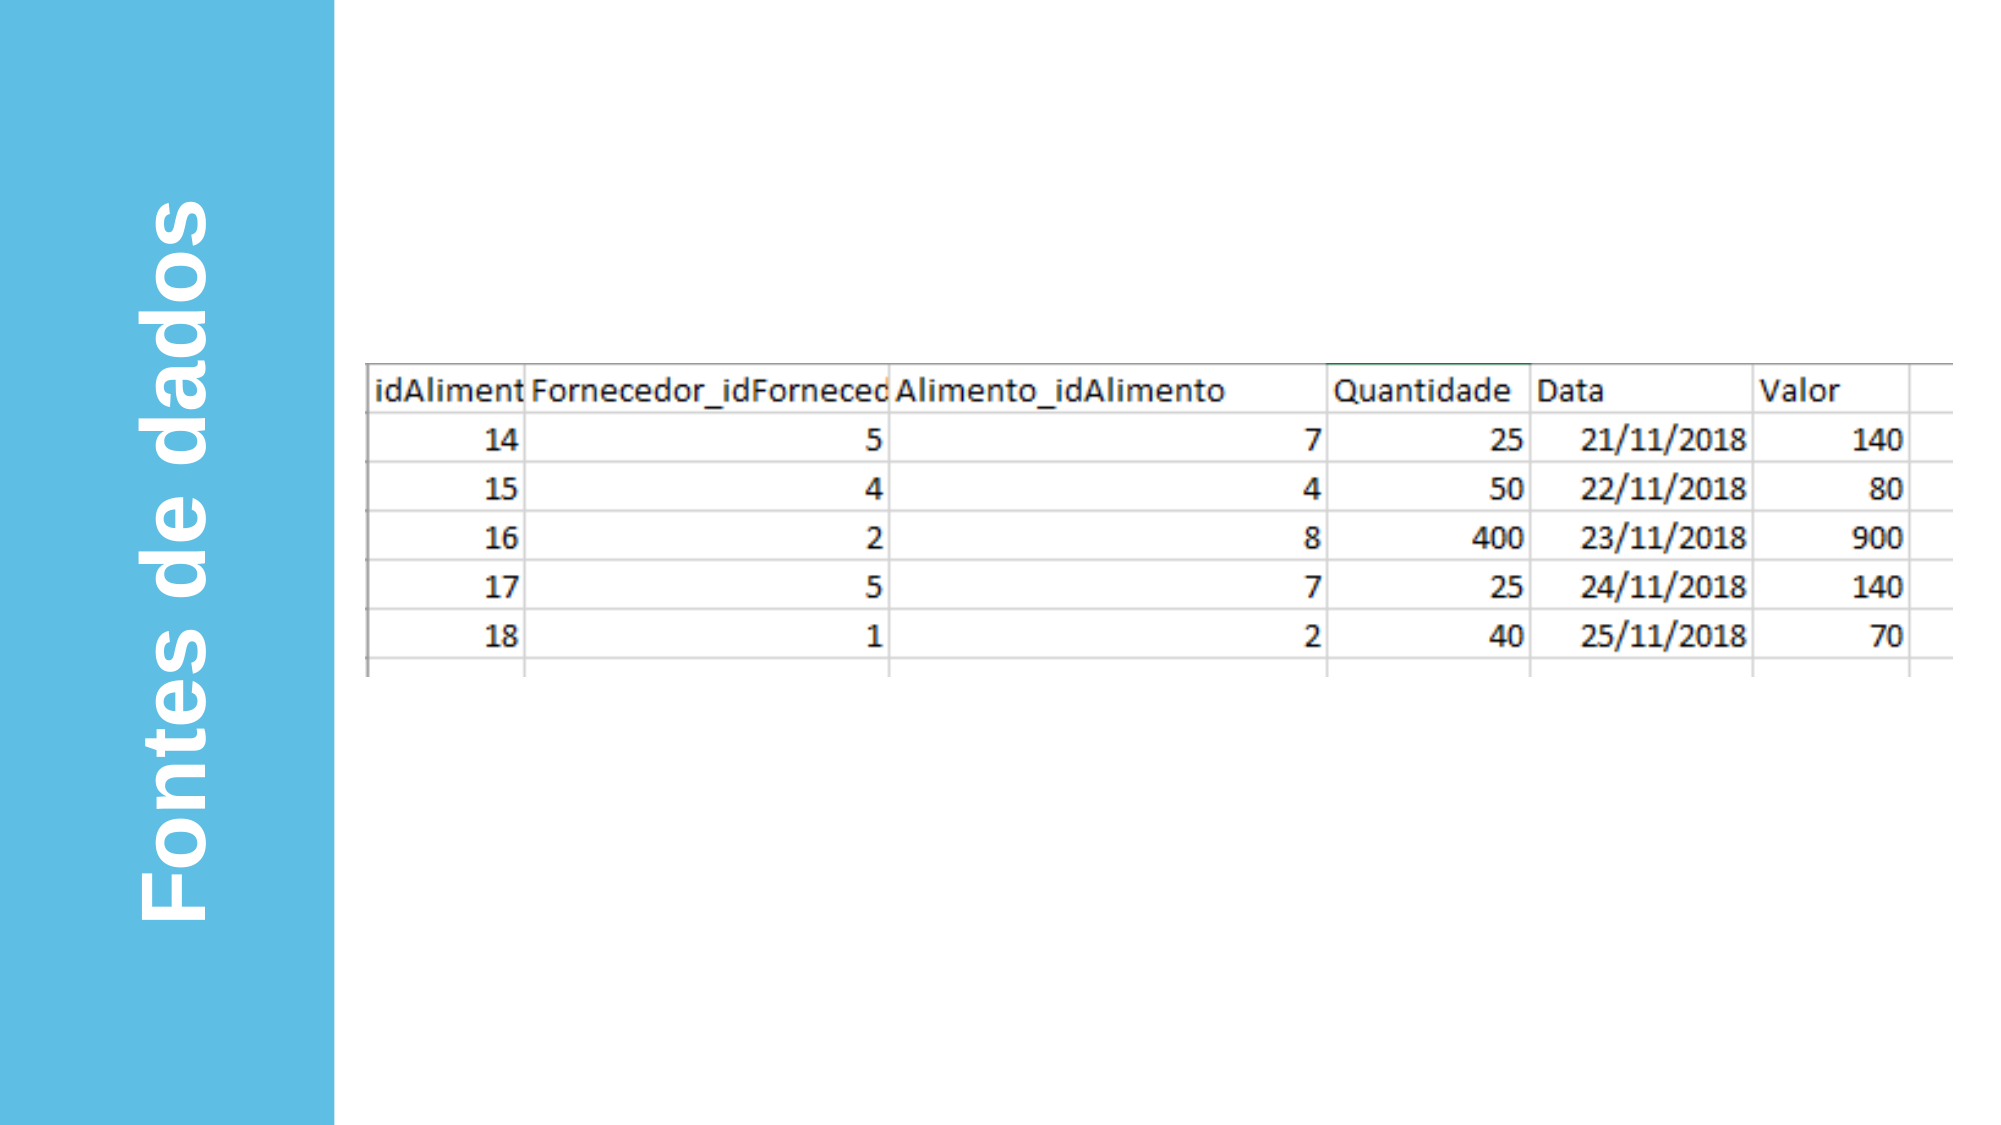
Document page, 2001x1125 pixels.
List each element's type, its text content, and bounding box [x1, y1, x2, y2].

text_box Fontes de dados [78, 56, 250, 1069]
picture [365, 363, 1953, 677]
